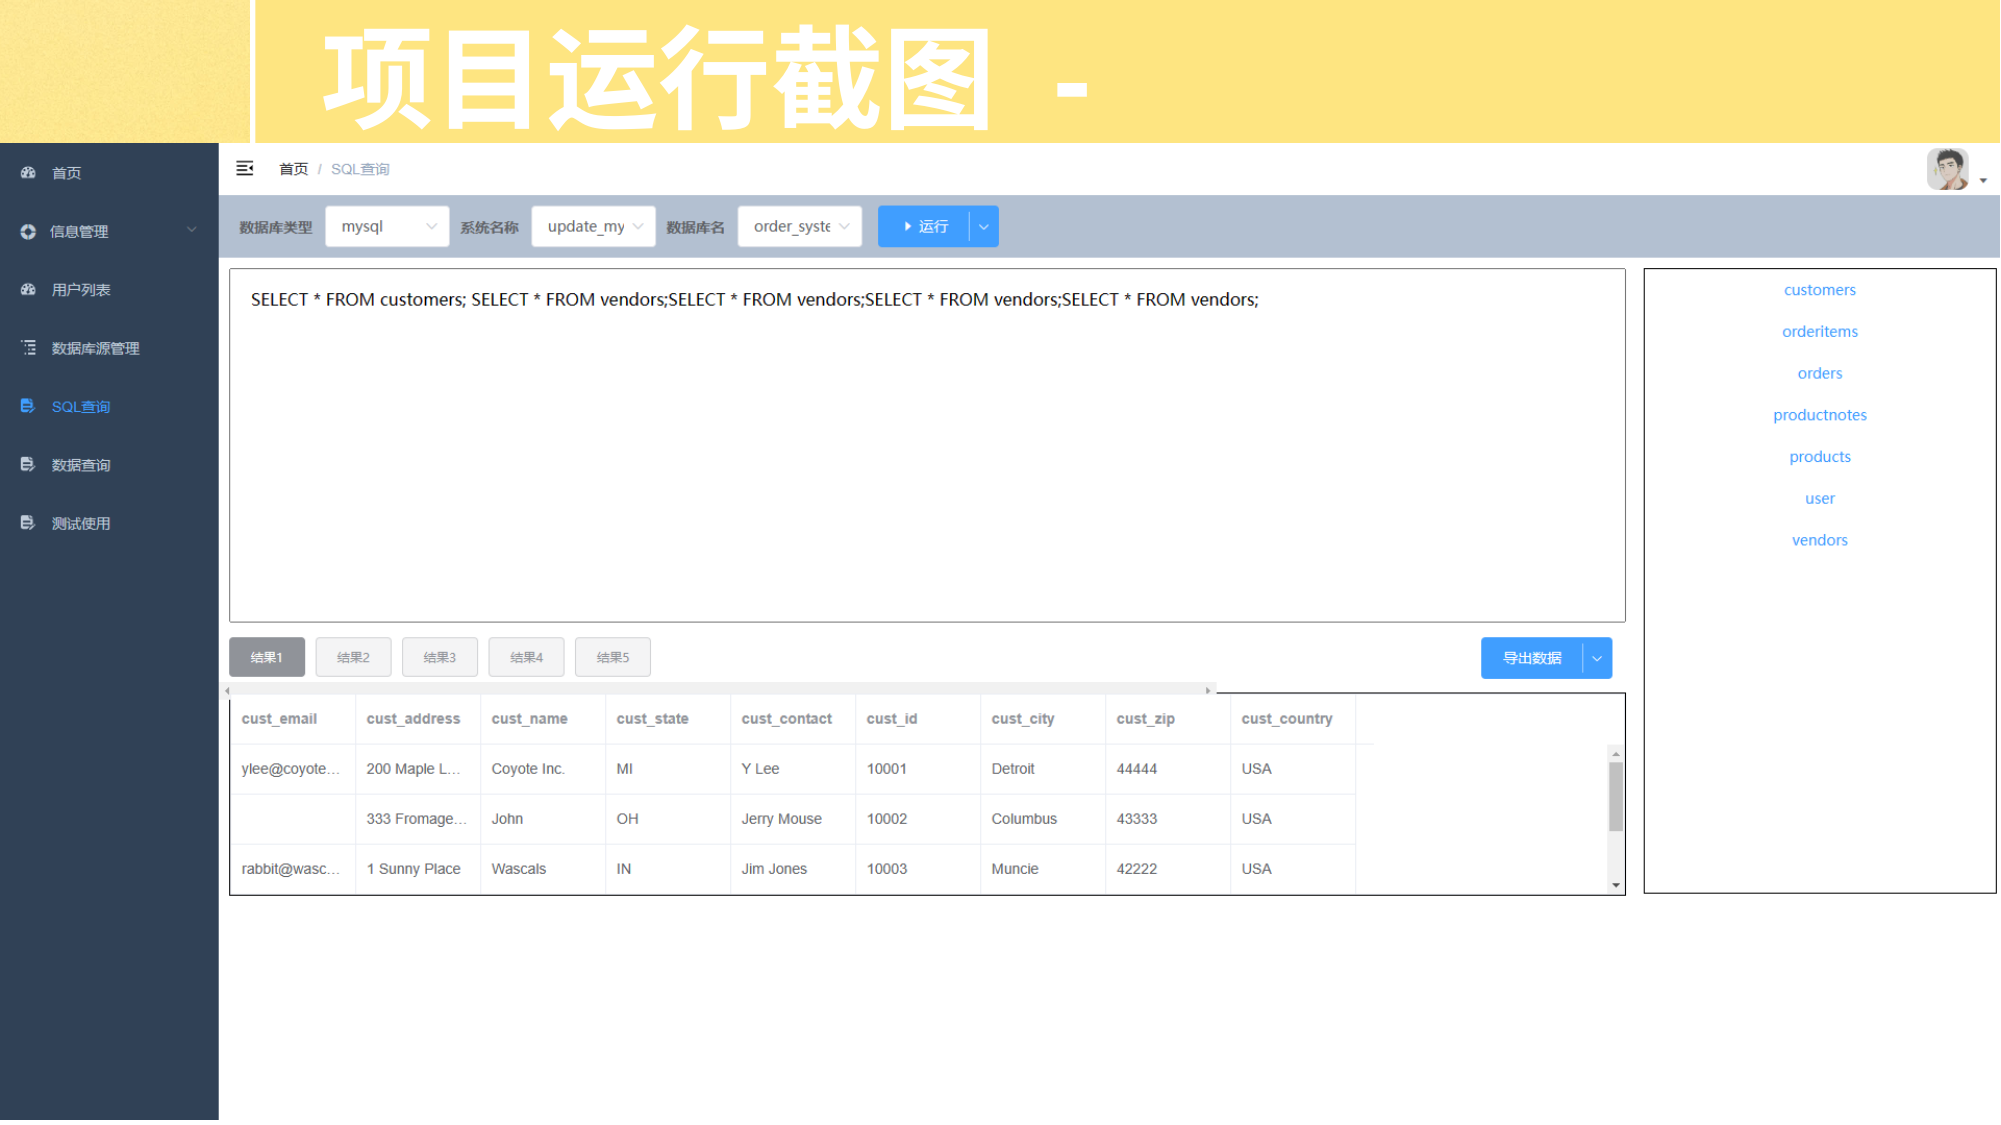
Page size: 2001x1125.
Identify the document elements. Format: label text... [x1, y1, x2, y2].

text_box 项目运行截图 - [306, 0, 1882, 143]
picture [0, 0, 2000, 1120]
